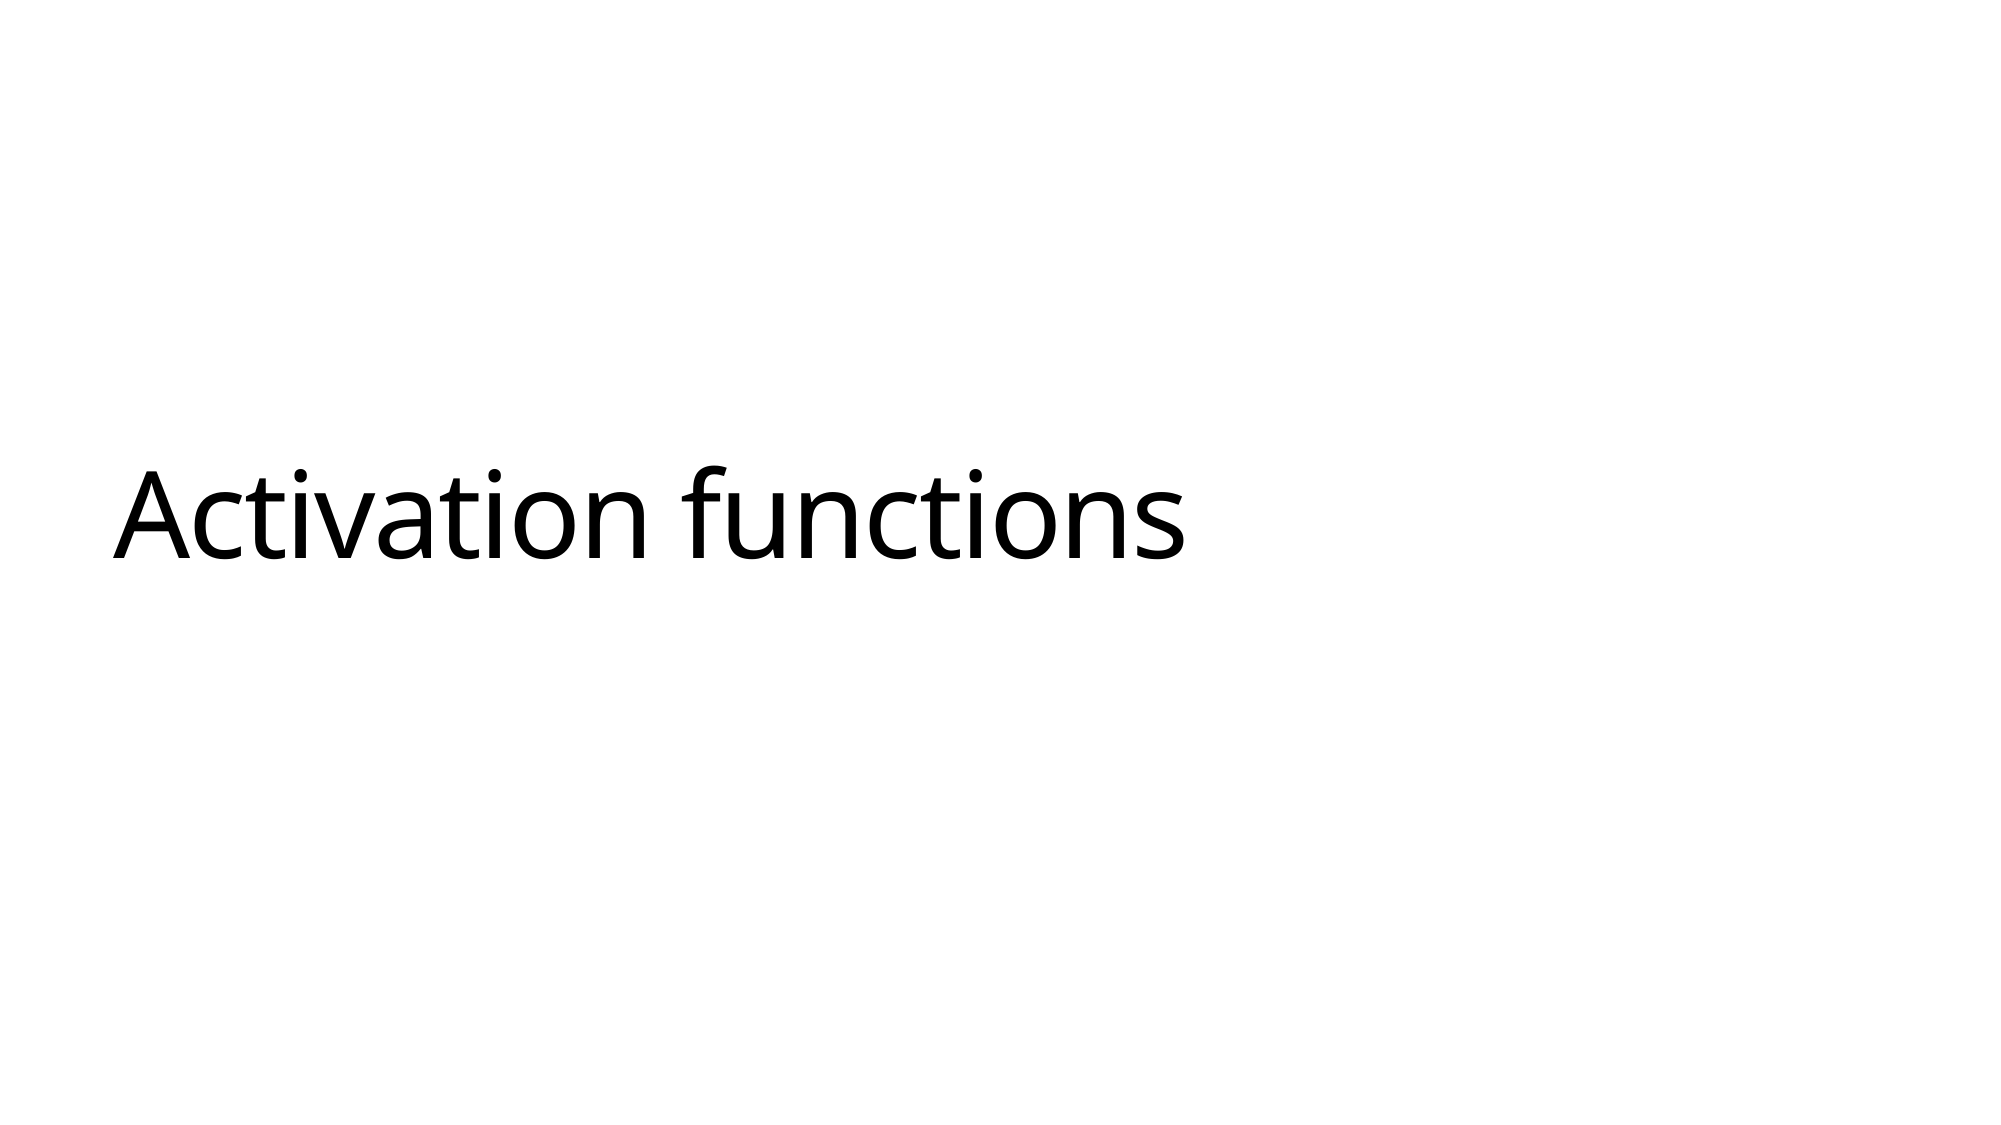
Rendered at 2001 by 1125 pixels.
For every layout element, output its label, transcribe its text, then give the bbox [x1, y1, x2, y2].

title Activation functions [98, 211, 1901, 593]
